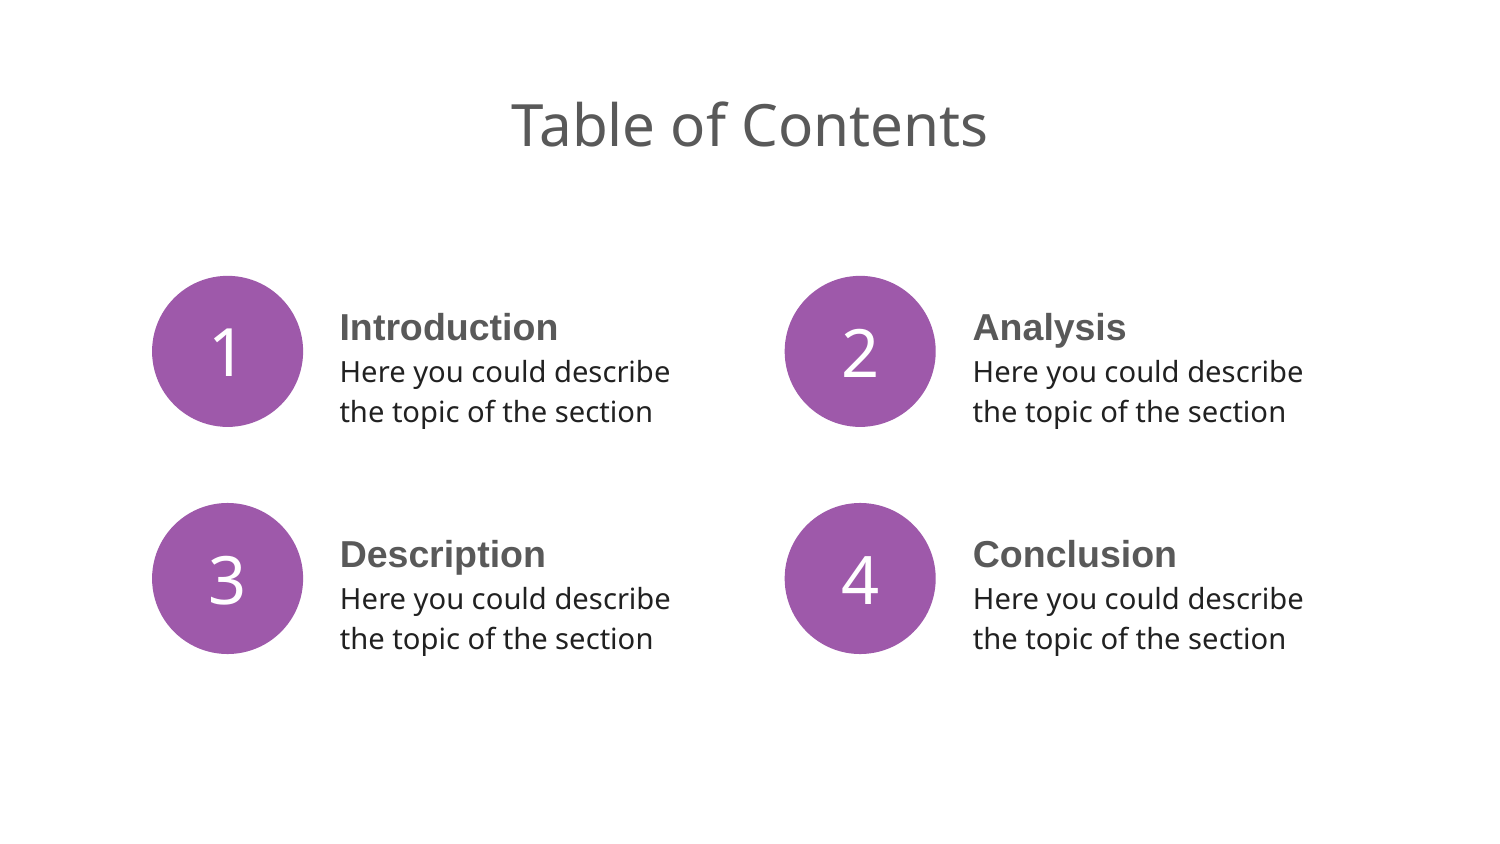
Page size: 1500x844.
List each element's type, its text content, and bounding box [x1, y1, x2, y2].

title 1 [180, 302, 275, 397]
title 2 [813, 303, 908, 398]
title 4 [813, 530, 908, 625]
subtitle Here you could describe the topic of the section [324, 357, 715, 419]
subtitle Conclusion [957, 518, 1348, 580]
subtitle Here you could describe the topic of the section [957, 585, 1348, 646]
text_box [784, 502, 936, 655]
subtitle Analysis [957, 291, 1348, 353]
subtitle Introduction [324, 291, 715, 353]
title Table of Contents [116, 73, 1383, 168]
subtitle Description [325, 518, 716, 580]
subtitle Here you could describe the topic of the section [325, 585, 716, 646]
text_box [152, 502, 304, 655]
title 3 [180, 530, 275, 625]
text_box [784, 275, 936, 427]
subtitle Here you could describe the topic of the section [957, 357, 1348, 419]
text_box [152, 275, 304, 427]
